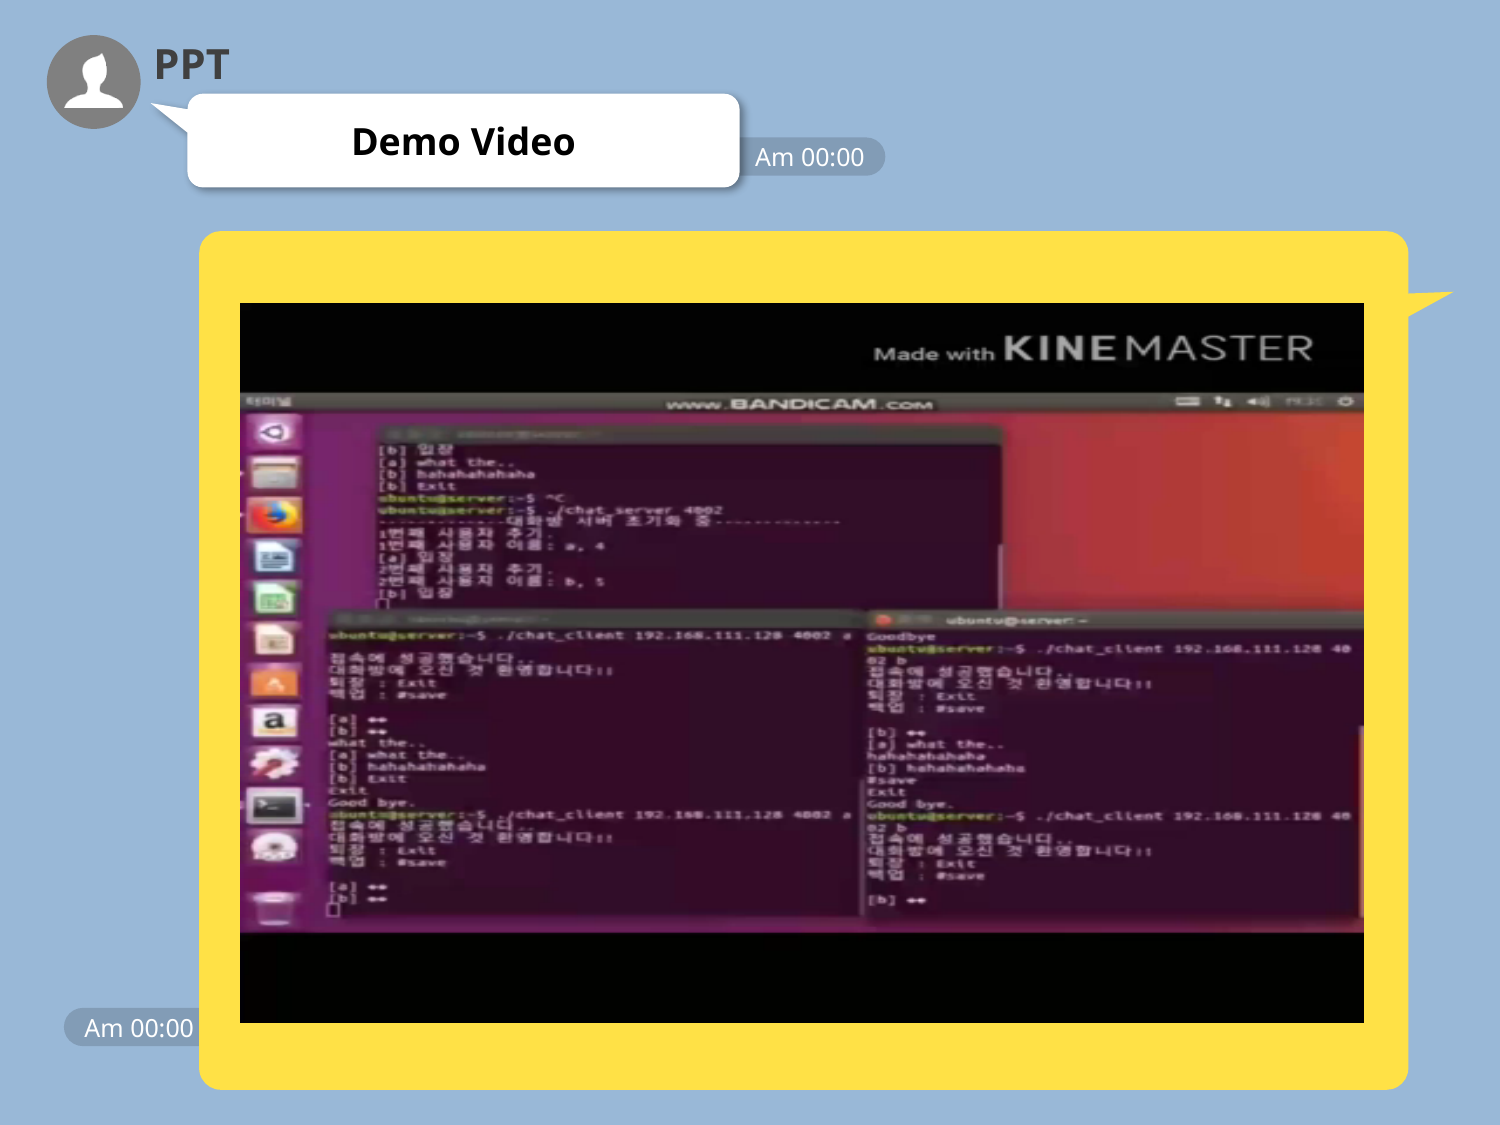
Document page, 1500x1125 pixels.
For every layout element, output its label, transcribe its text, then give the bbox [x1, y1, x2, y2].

text_box Am 00:00 [61, 1005, 193, 1049]
text_box [44, 32, 141, 131]
text_box Demo Video [148, 91, 742, 190]
text_box Am 00:00 [750, 135, 888, 178]
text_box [198, 230, 1409, 1091]
text_box PPT [138, 30, 245, 96]
picture [63, 50, 123, 108]
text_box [239, 302, 1365, 1024]
